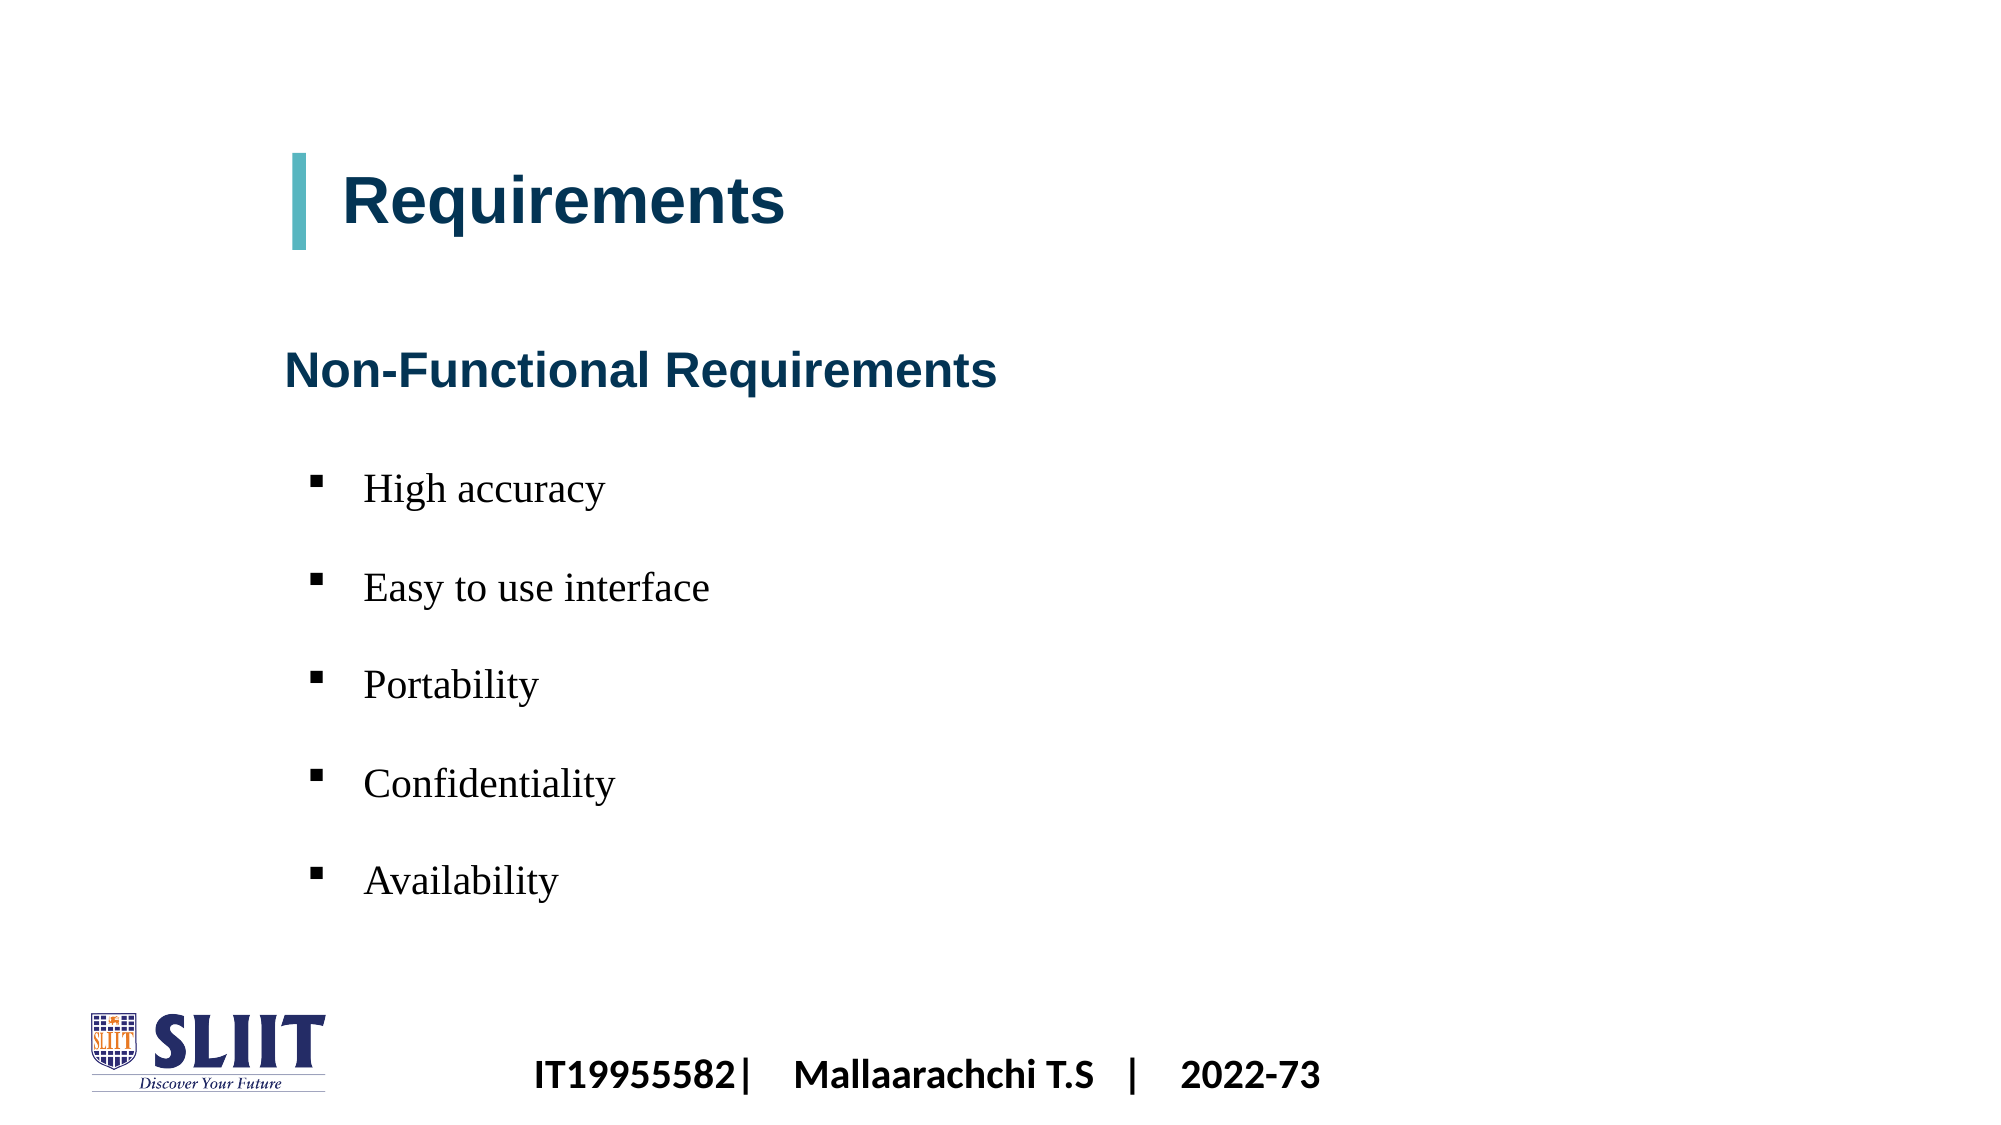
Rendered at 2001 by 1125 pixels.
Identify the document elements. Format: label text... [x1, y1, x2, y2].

text_box IT19955582| Mallaarachchi T.S | 2022-73 [421, 1041, 1434, 1104]
text_box High accuracy Easy to use interface Portability Confidentiality Availability [292, 428, 1894, 911]
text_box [292, 149, 805, 250]
picture [91, 1013, 326, 1092]
text_box Non-Functional Requirements [269, 330, 1013, 406]
